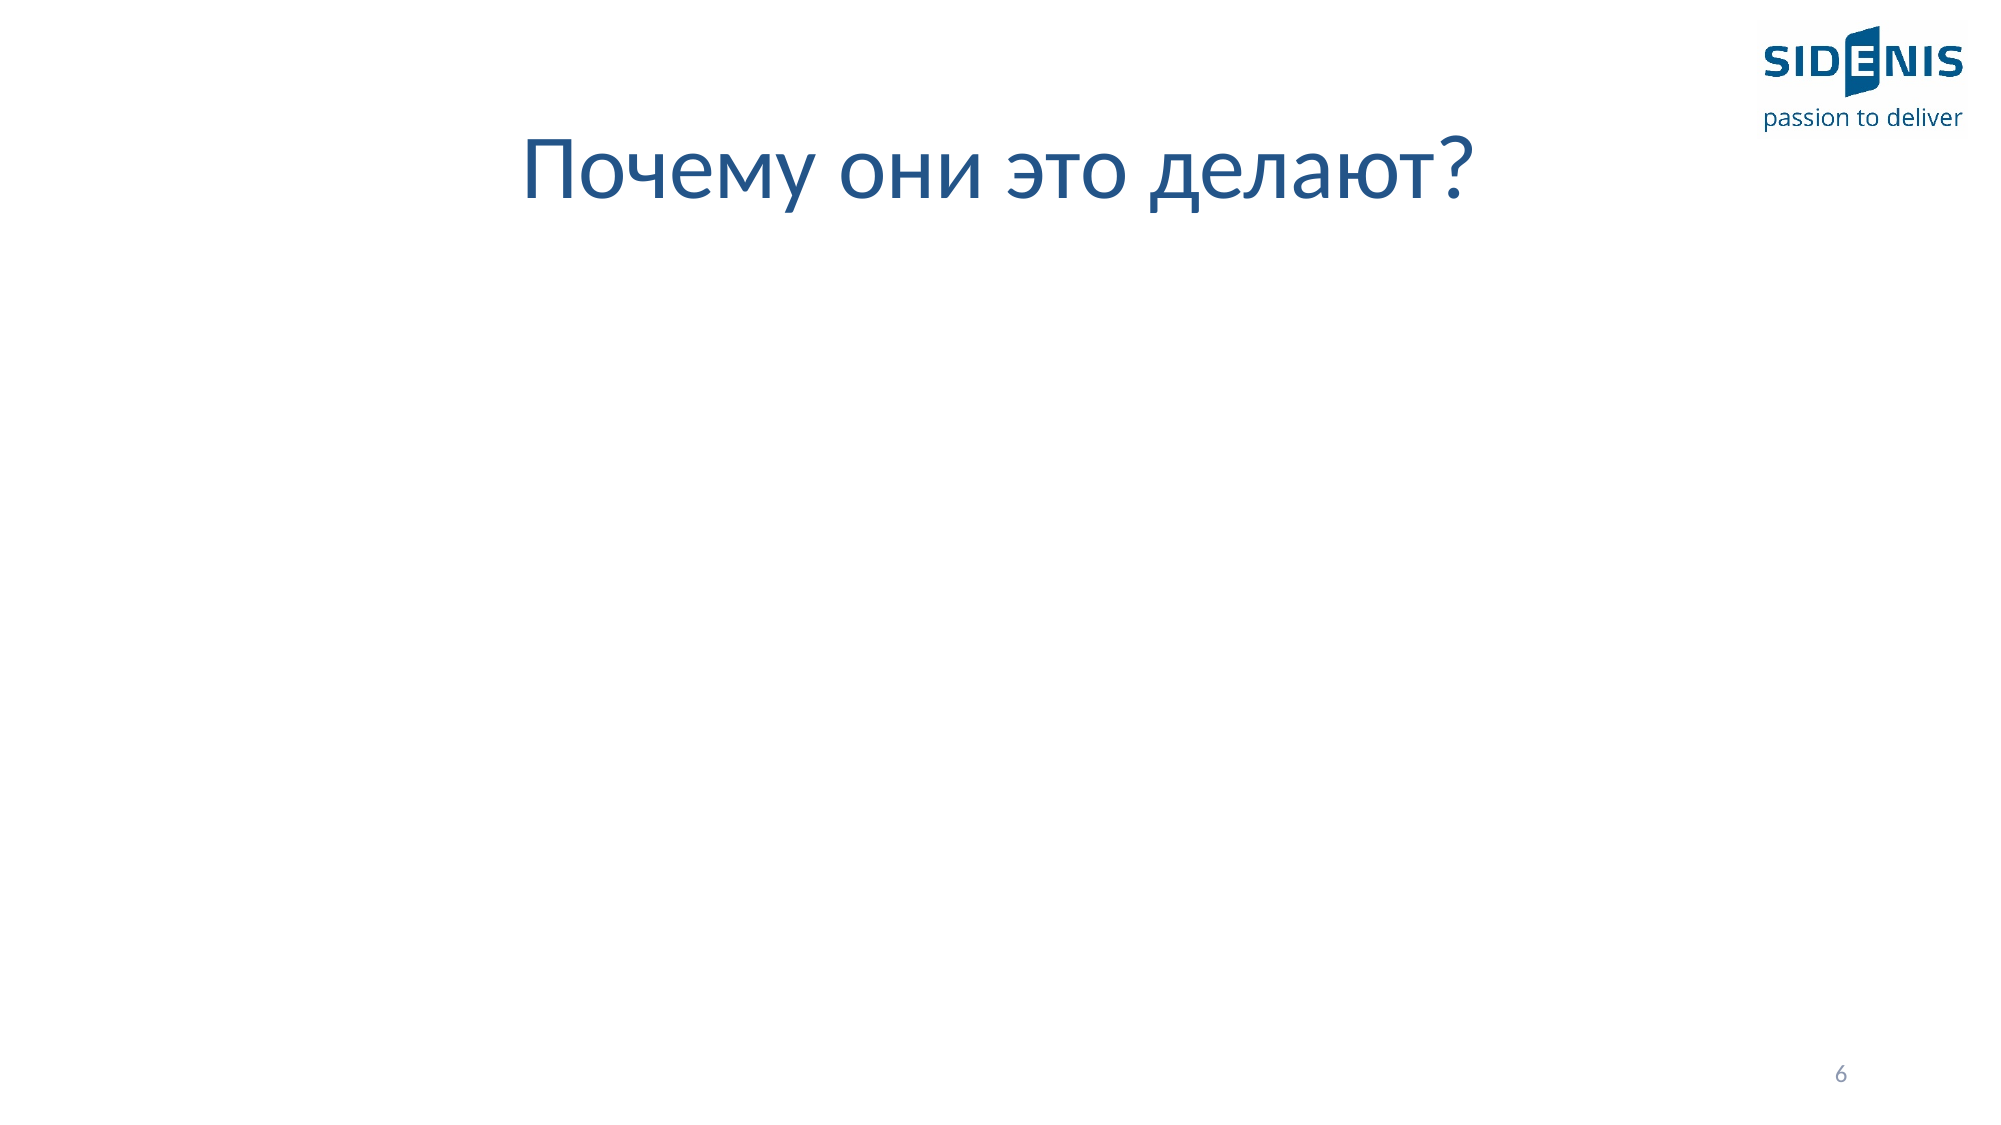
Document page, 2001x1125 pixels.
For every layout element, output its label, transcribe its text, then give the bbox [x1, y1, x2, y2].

picture [1757, 20, 1968, 139]
slide_number 6 [1412, 1042, 1863, 1103]
title Почему они это делают? [137, 59, 1863, 278]
